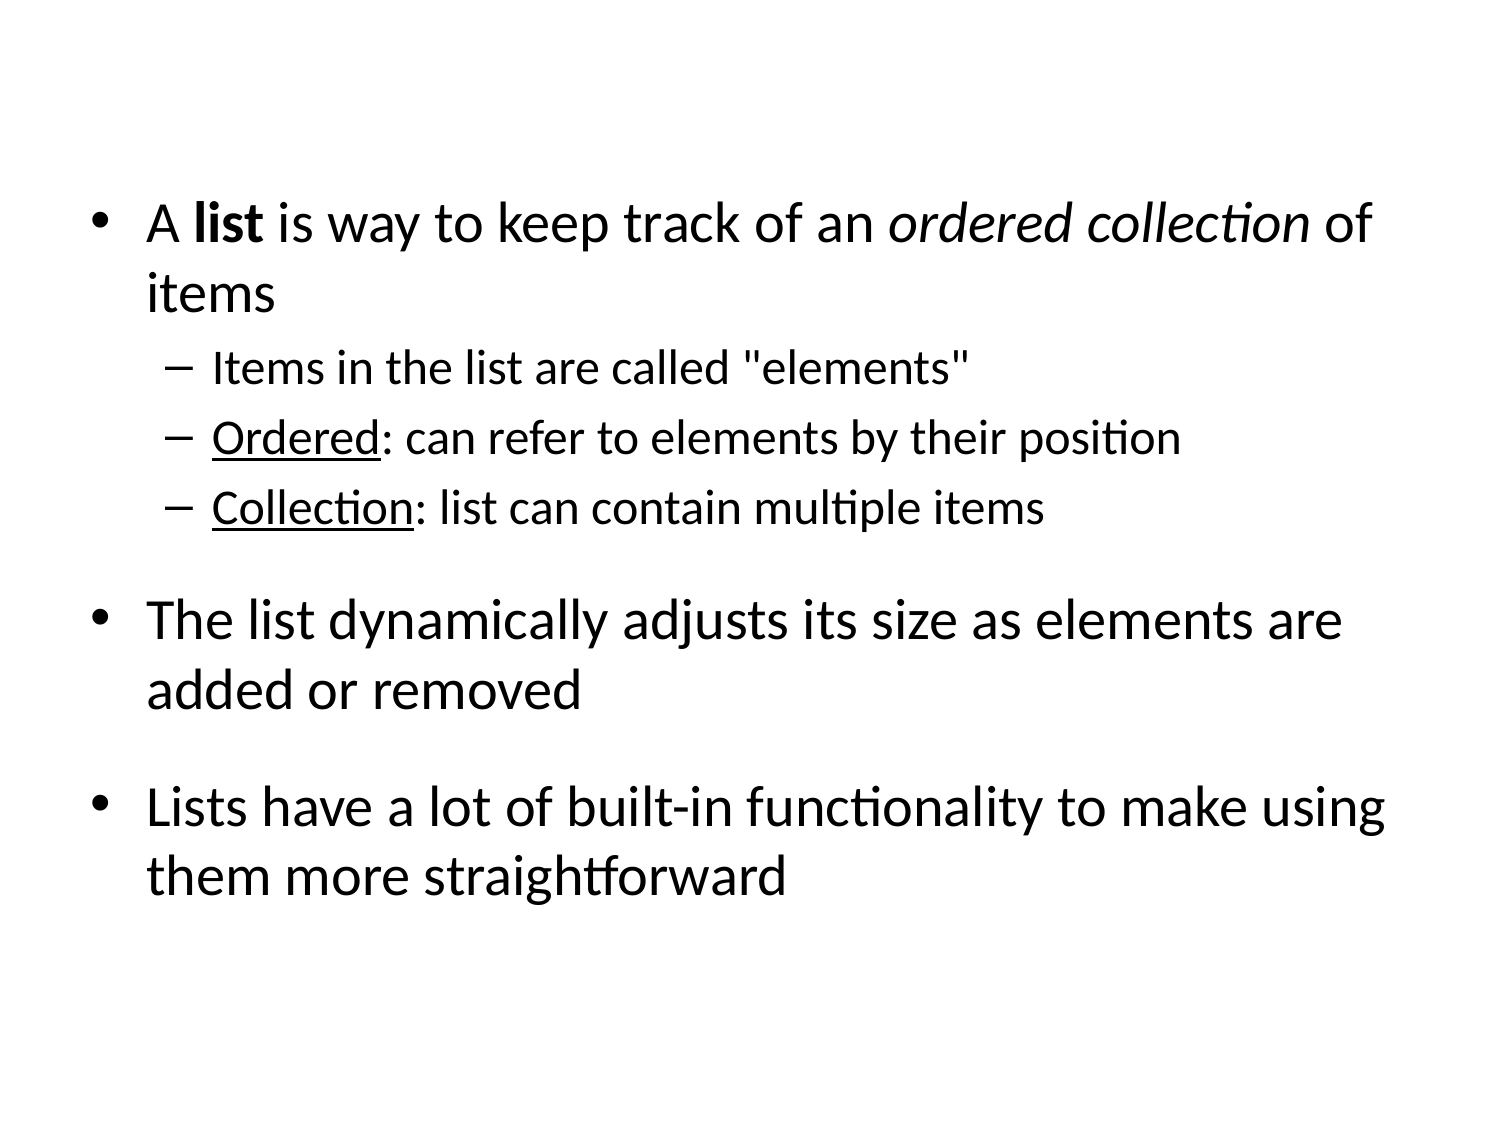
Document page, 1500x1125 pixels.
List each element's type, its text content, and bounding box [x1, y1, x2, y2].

text_box A list is way to keep track of an ordered collection of items Items in the list are called "elements" Ordered: can refer to elements by their position Collection: list can contain multiple items The list dynamically adjusts its size as elements are added or removed Lists have a lot of built-in functionality to make using them more straightforward [75, 176, 1477, 1082]
